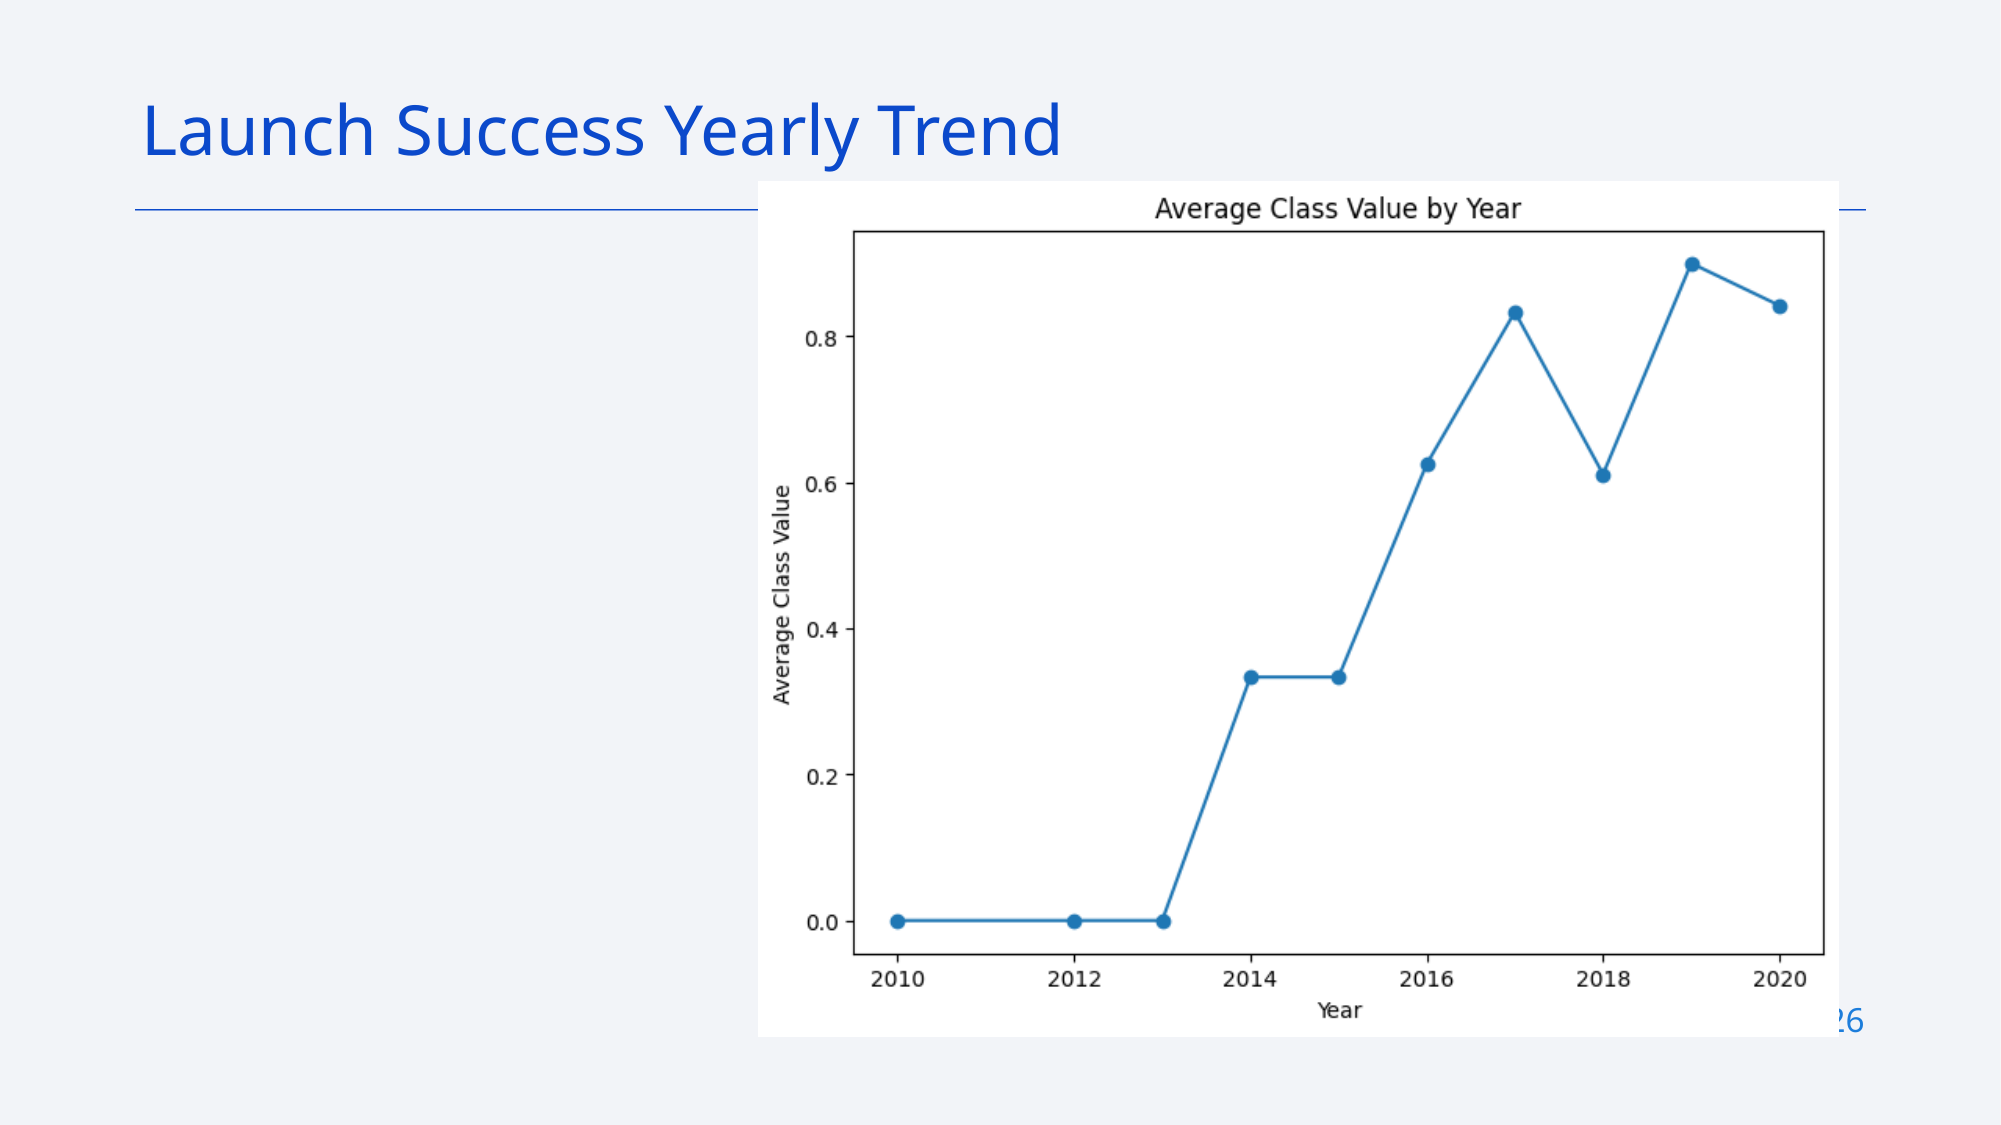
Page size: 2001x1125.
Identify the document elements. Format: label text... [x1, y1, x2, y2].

picture [0, 0, 2001, 1125]
text_box Launch Success Yearly Trend [126, 88, 1852, 179]
slide_number 26 [1429, 988, 1880, 1055]
